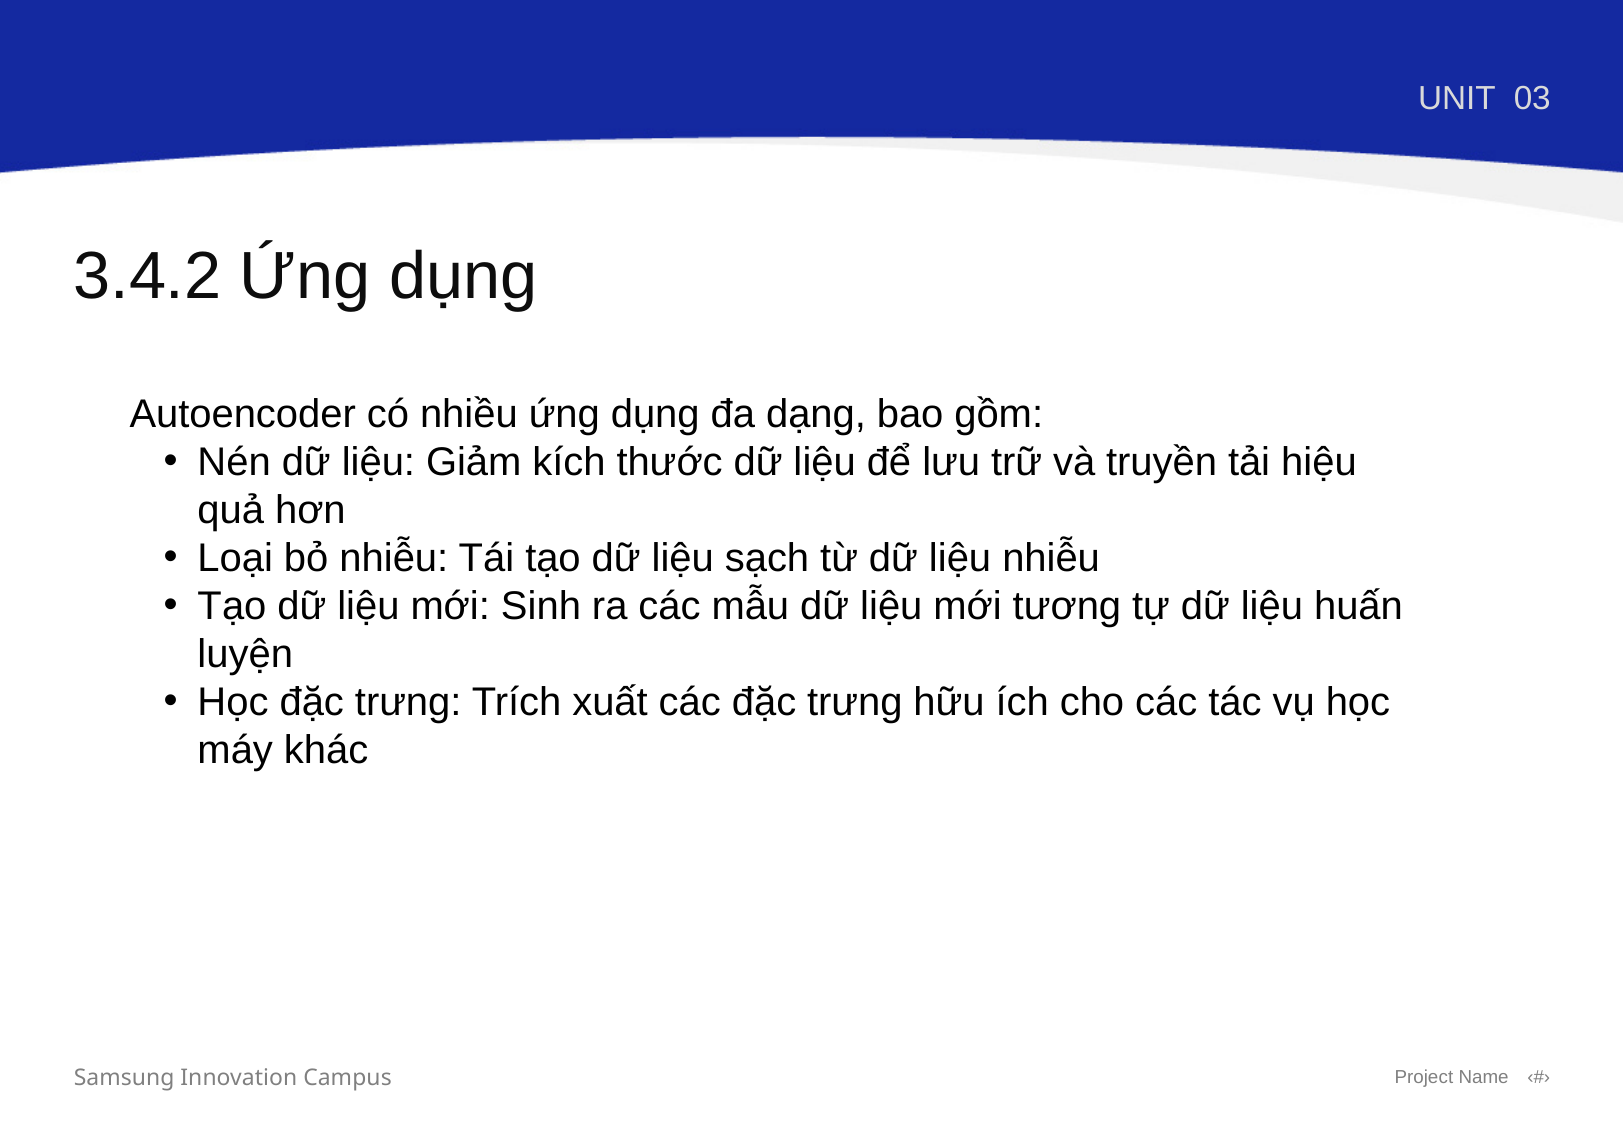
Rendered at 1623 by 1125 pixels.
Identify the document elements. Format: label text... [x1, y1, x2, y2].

text_box [0, 0, 1623, 1125]
text_box ‹#› [1509, 1064, 1551, 1087]
text_box UNIT [1418, 75, 1523, 116]
text_box Samsung Innovation Campus [73, 1062, 548, 1091]
text_box 03 [1523, 75, 1551, 116]
text_box 3.4.2 Ứng dụng [73, 231, 1475, 312]
text_box Project Name [1123, 1064, 1509, 1087]
text_box Autoencoder có nhiều ứng dụng đa dạng, bao gồm: Nén dữ liệu: Giảm kích thước dữ liệu để lưu trữ và truyền tải hiệu quả hơn Loại bỏ nhiễu: Tái tạo dữ liệu sạch từ dữ liệu nhiễu Tạo dữ liệu mới: Sinh ra các mẫu dữ liệu mới tương tự dữ liệu huấn luyện Học đặc trưng: Trích xuất các đặc trưng hữu ích cho các tác vụ học máy khác [129, 387, 1419, 820]
